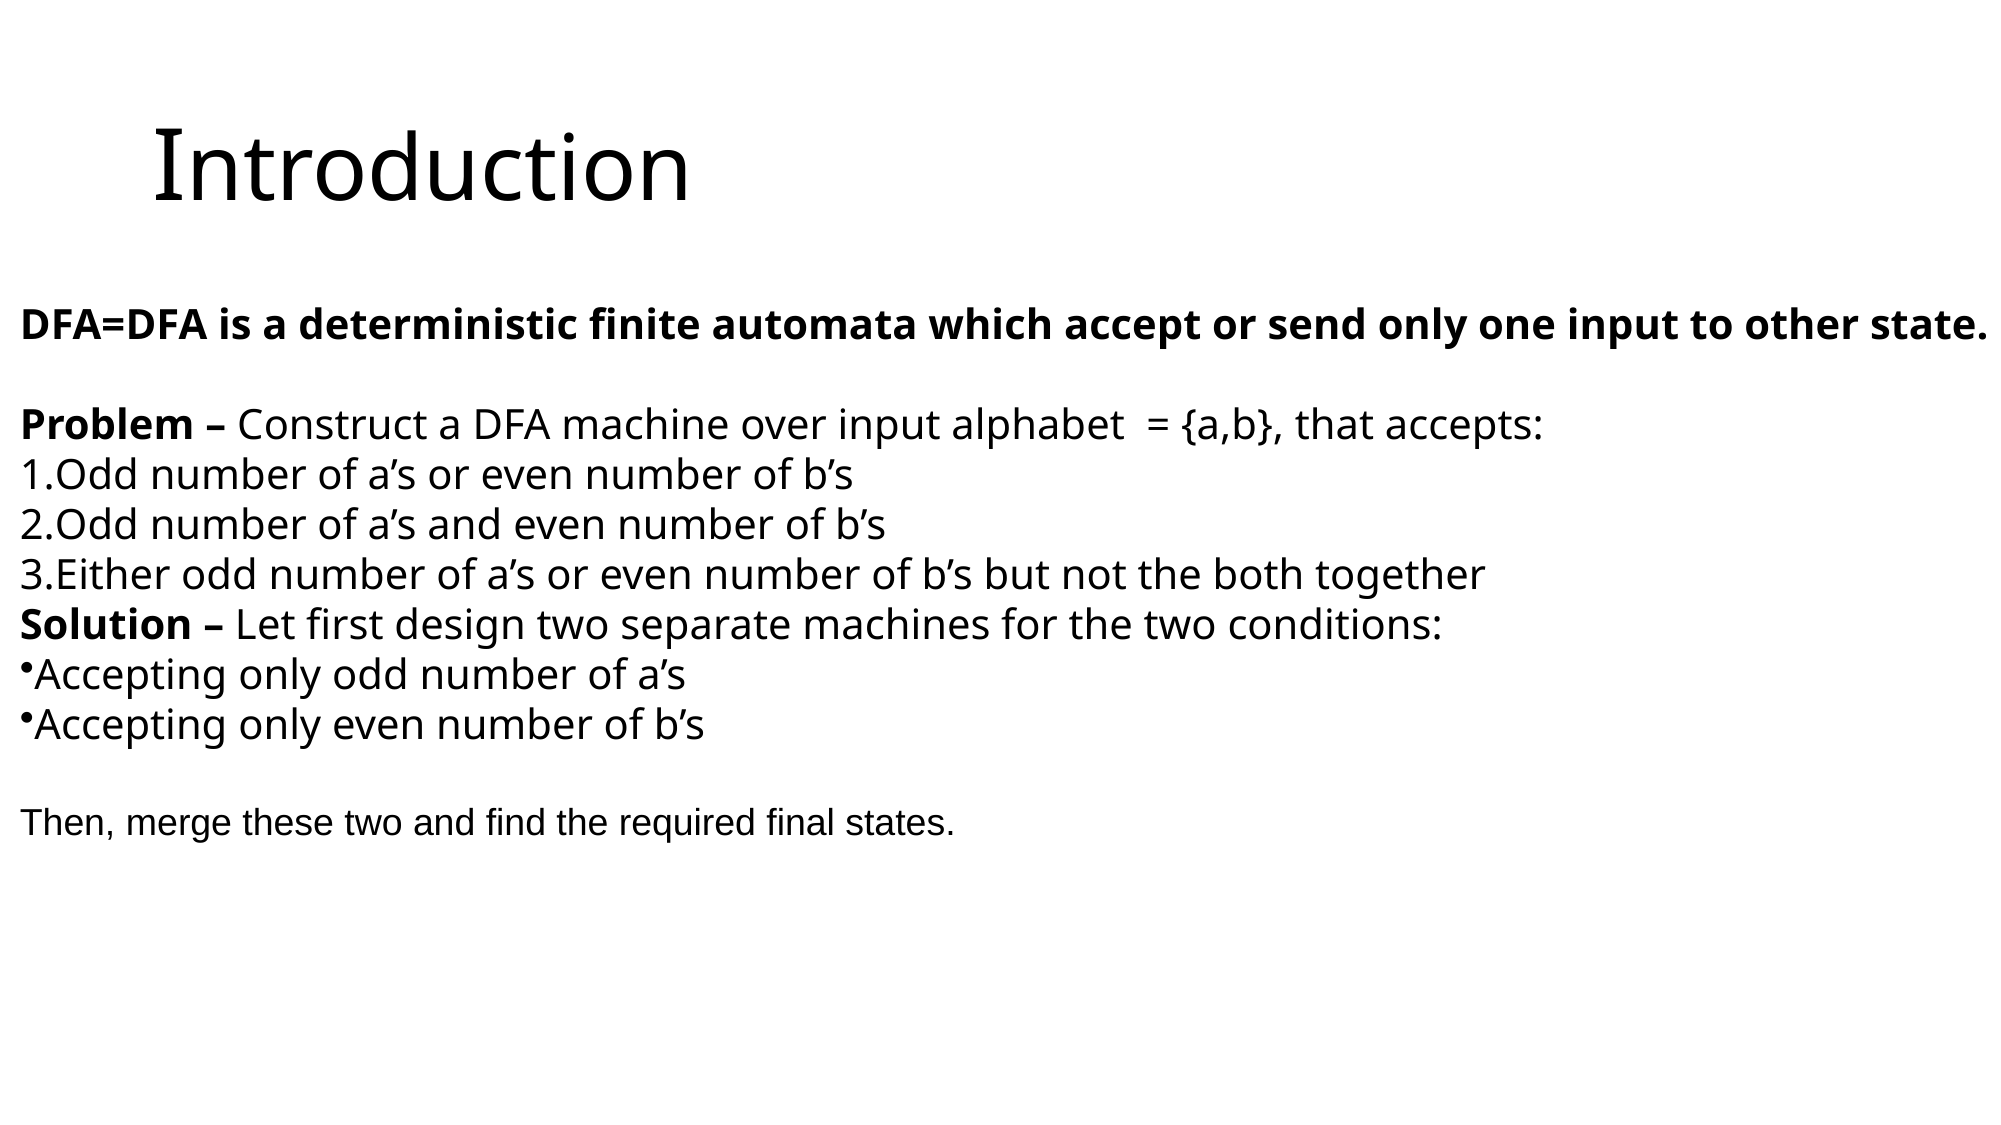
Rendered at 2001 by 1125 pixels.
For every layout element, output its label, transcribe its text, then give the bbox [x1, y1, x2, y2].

title Introduction [137, 59, 1863, 278]
text_box DFA=DFA is a deterministic finite automata which accept or send only one input to other state. Problem – Construct a DFA machine over input alphabet = {a,b}, that accepts: Odd number of a’s or even number of b’s Odd number of a’s and even number of b’s Either odd number of a’s or even number of b’s but not the both together Solution – Let first design two separate machines for the two conditions: Accepting only odd number of a’s Accepting only even number of b’s Then, merge these two and find the required final states. [19, 297, 1990, 958]
